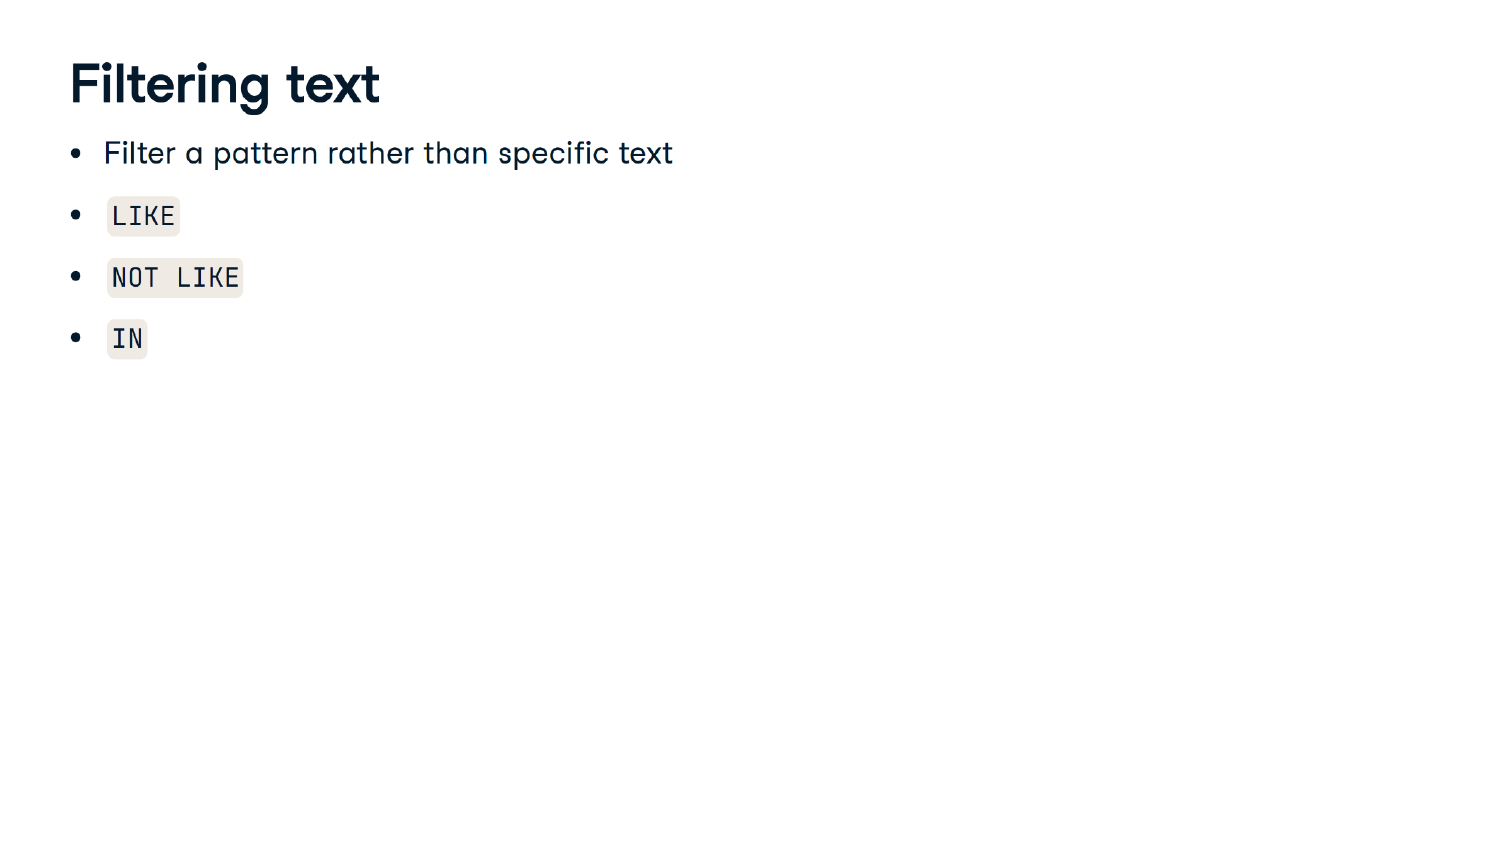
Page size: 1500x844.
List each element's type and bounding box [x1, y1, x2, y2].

picture [24, 24, 1476, 763]
